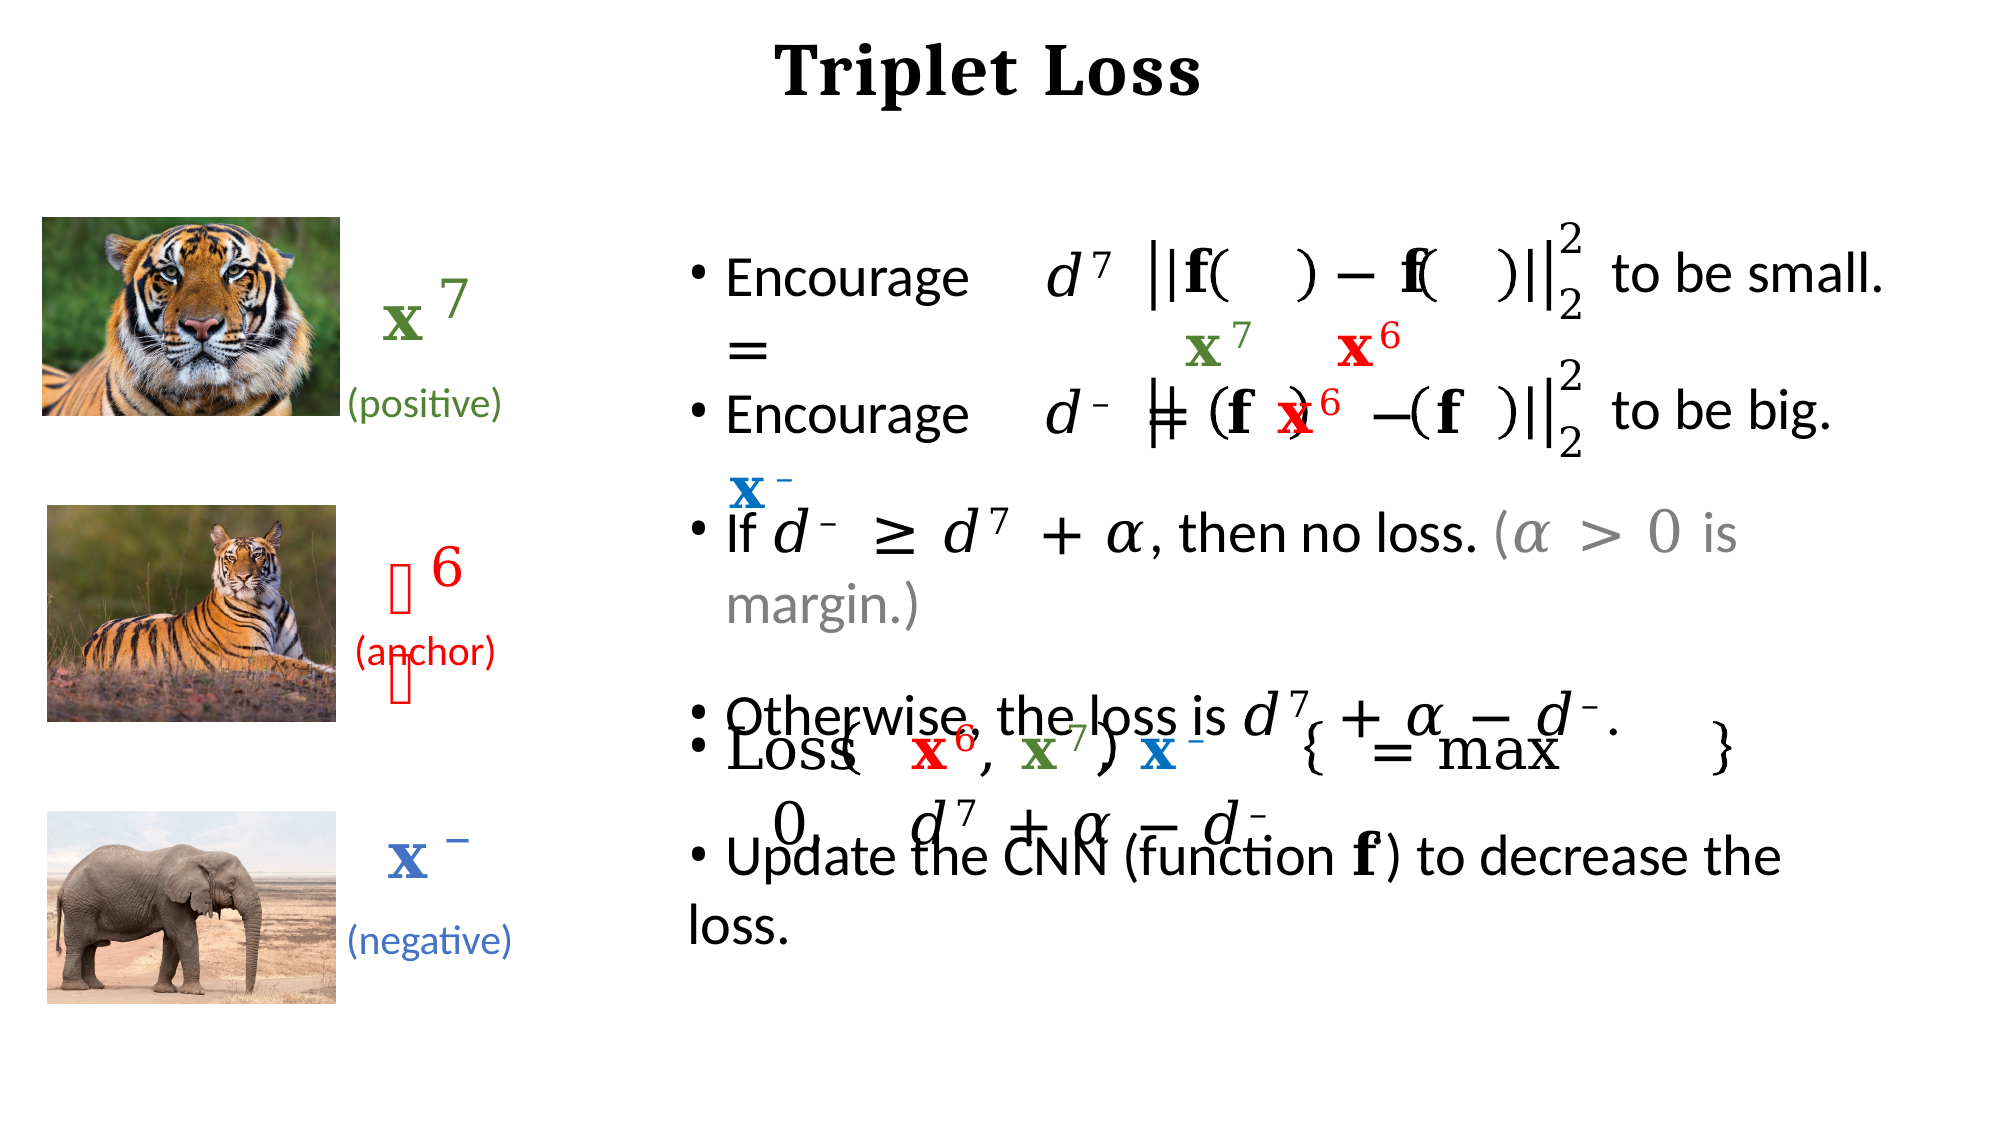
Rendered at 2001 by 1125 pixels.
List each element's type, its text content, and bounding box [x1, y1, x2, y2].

text_box [1546, 240, 1552, 311]
text_box [1151, 240, 1156, 311]
text_box 𝐱7 (positive) [341, 163, 513, 427]
text_box • Update the CNN (function 𝐟) to decrease the loss. [685, 817, 1898, 957]
text_box [1528, 386, 1533, 440]
text_box [1546, 377, 1552, 449]
text_box 𝐱 [386, 537, 431, 621]
text_box (anchor) [352, 621, 500, 674]
picture [46, 505, 336, 723]
text_box [1501, 249, 1517, 302]
text_box Encourage 𝑑– = 𝐟 𝐱6 − 𝐟 𝐱– [681, 369, 1501, 449]
text_box Encourage 𝑑7 = [681, 231, 1135, 369]
text_box 𝐟 𝐱7 [1174, 231, 1300, 369]
text_box − 𝐟 𝐱6 [1327, 231, 1501, 369]
text_box [1501, 386, 1517, 439]
text_box 2 2 2 2 [1556, 193, 1585, 449]
text_box If 𝑑– ≥ 𝑑7 + 𝛼, then no loss. (𝛼 > 0 is margin.) Otherwise, the loss is 𝑑7 + 𝛼 − 𝑑–. [681, 449, 1865, 749]
text_box 𝐱– (negative) [343, 822, 518, 964]
text_box to be big. [1609, 369, 1836, 442]
text_box [1528, 248, 1533, 302]
text_box 6 [428, 530, 463, 598]
picture [46, 811, 336, 1005]
text_box [1300, 249, 1316, 302]
picture [42, 217, 340, 417]
text_box Loss 𝐱6, 𝐱7, 𝐱– = max 0, 𝑑7 + 𝛼 − 𝑑– . [679, 704, 1758, 857]
text_box to be small. [1609, 231, 1889, 304]
title Triplet Loss [773, 18, 1227, 209]
text_box [1169, 248, 1174, 302]
text_box 𝐱 [386, 674, 431, 720]
